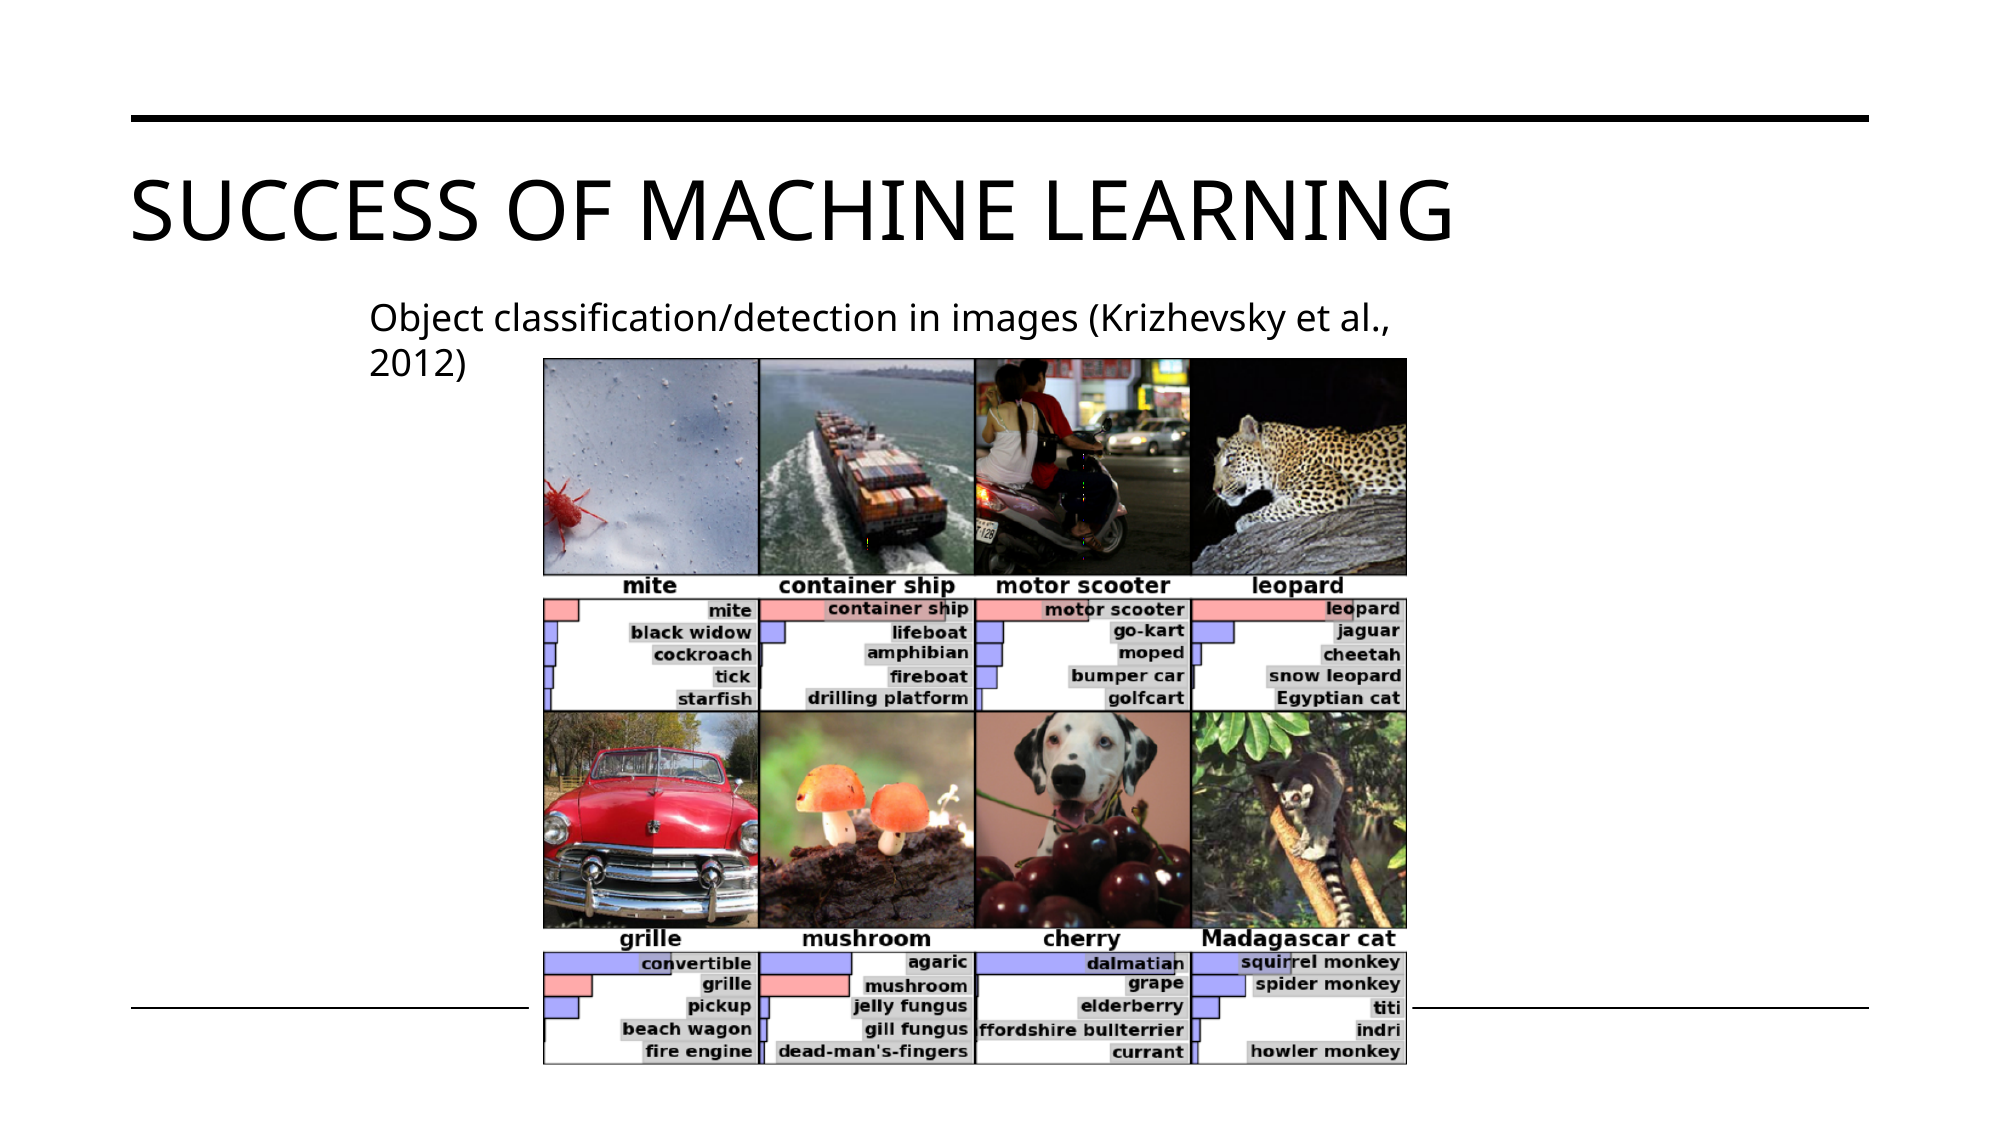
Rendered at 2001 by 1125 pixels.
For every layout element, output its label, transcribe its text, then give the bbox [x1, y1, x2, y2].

text_box Object classification/detection in images (Krizhevsky et al., 2012) [354, 286, 1464, 392]
title Success of Machine Learning [114, 149, 1869, 365]
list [528, 350, 1413, 1070]
